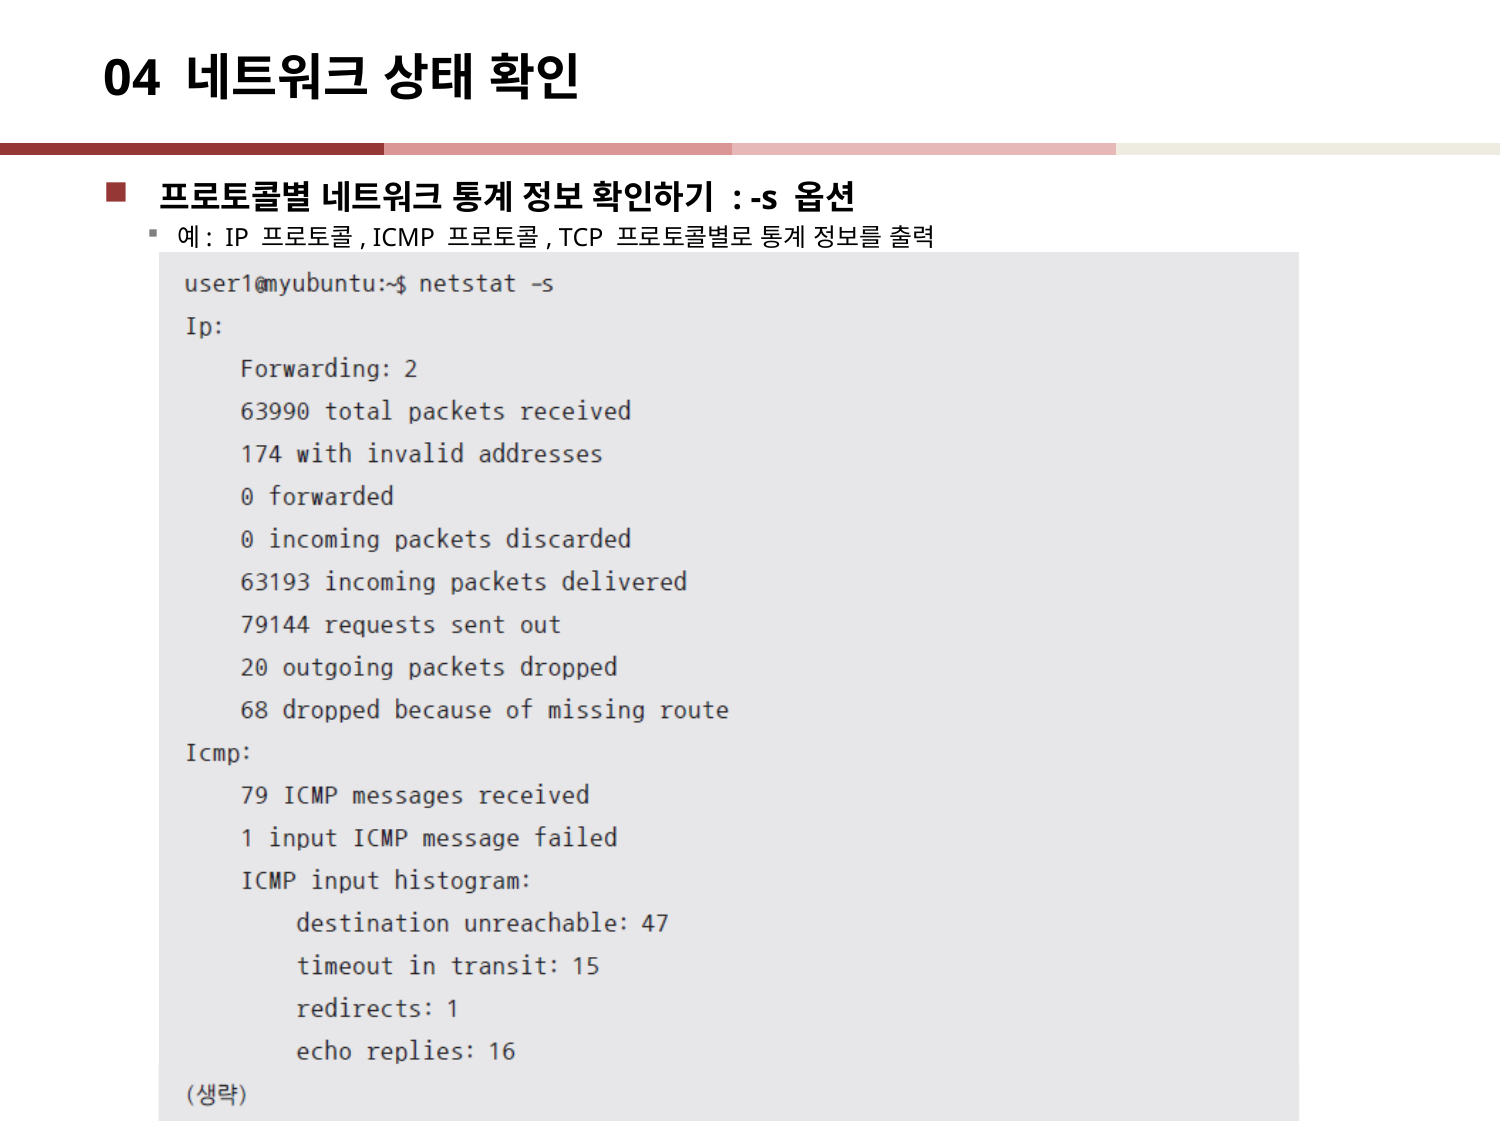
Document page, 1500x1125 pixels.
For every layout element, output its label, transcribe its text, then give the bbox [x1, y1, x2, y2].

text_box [156, 252, 1305, 1122]
title 04 네트워크 상태 확인 [88, 30, 1330, 121]
list 프로토콜별 네트워크 통계 정보 확인하기 : -s 옵션 예: IP 프로토콜, ICMP 프로토콜, TCP 프로토콜별로 통계 정보를 출력 [88, 148, 1436, 1036]
